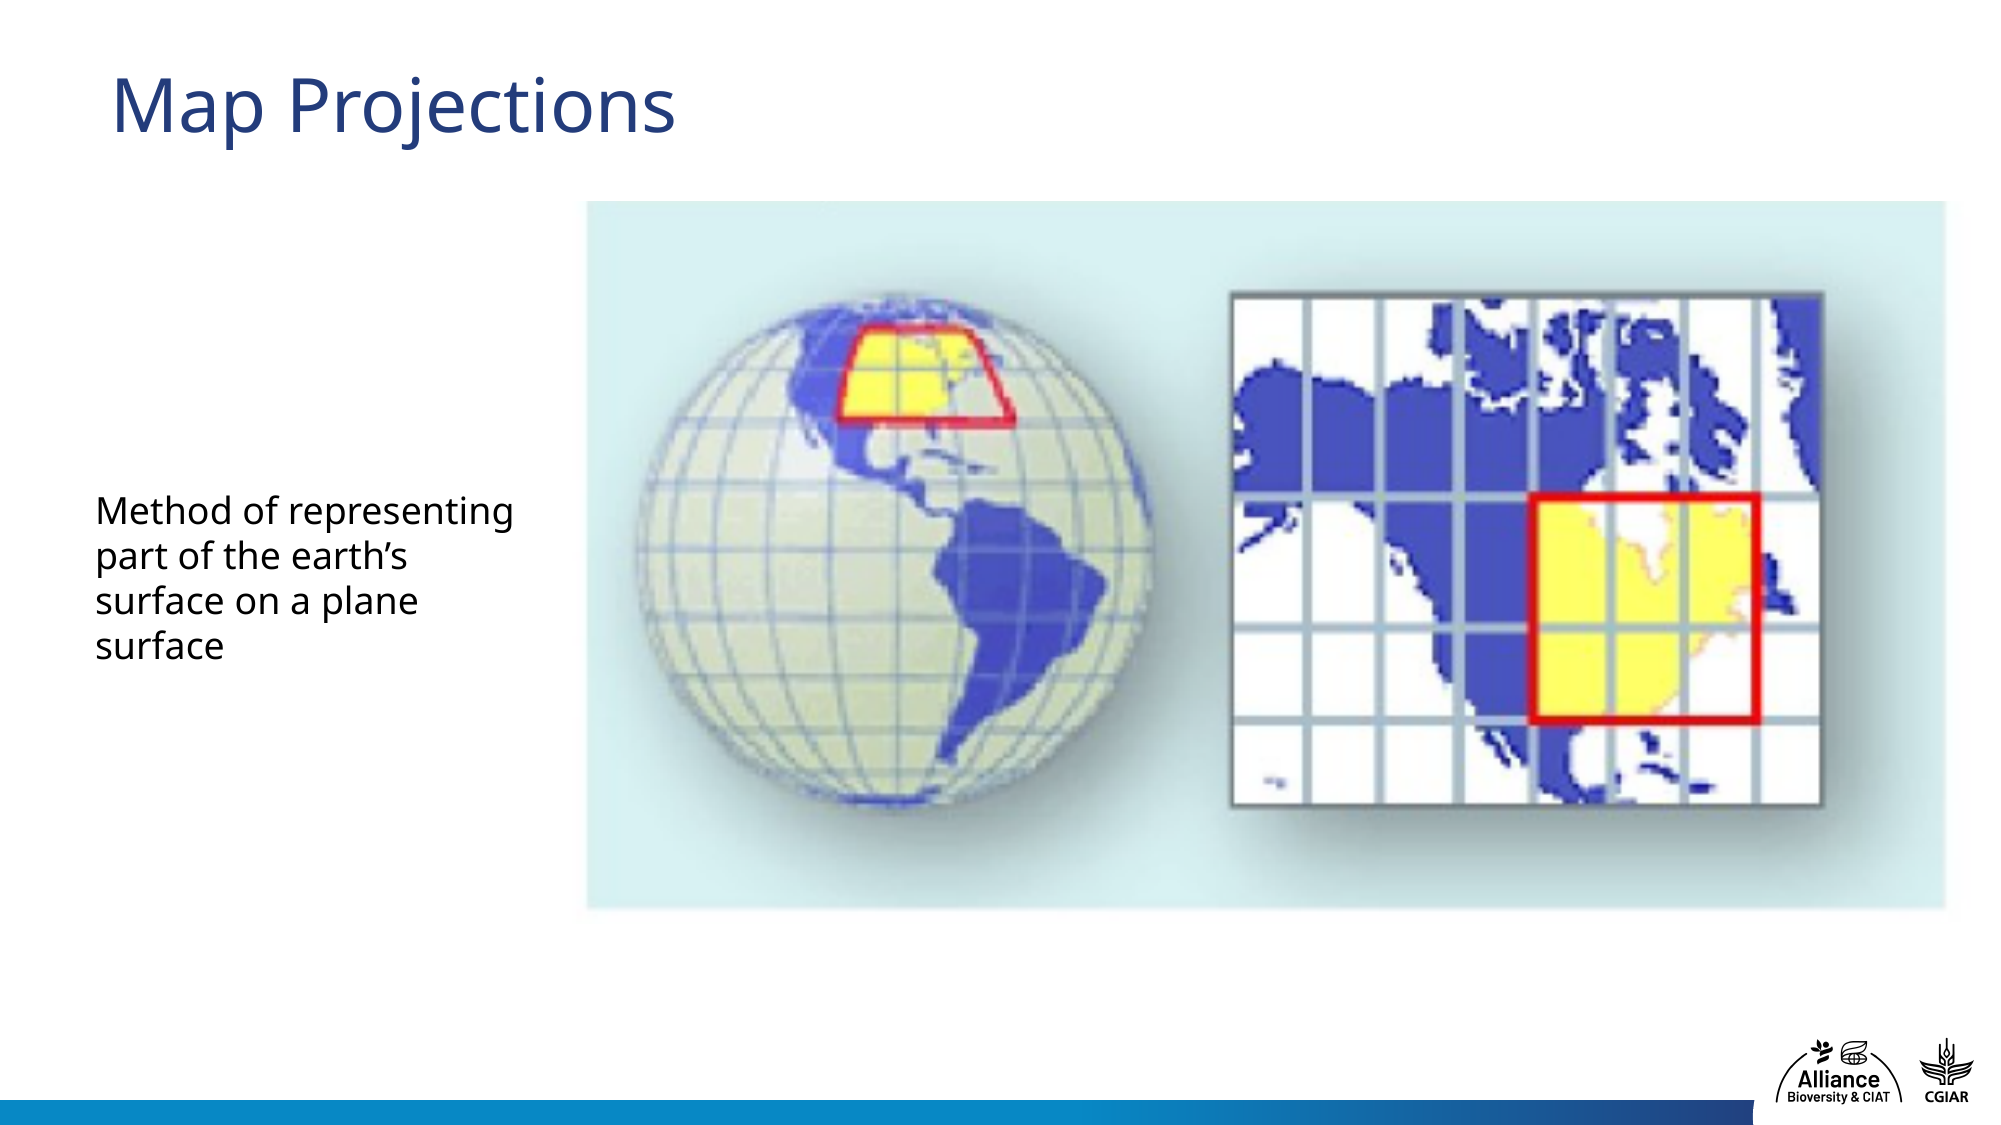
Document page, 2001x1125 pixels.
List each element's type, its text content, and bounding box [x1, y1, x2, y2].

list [562, 201, 1971, 924]
title Map Projections [95, 59, 1897, 278]
picture [1764, 1027, 1985, 1115]
text_box Method of representing part of the earth’s surface on a plane surface [80, 479, 562, 675]
